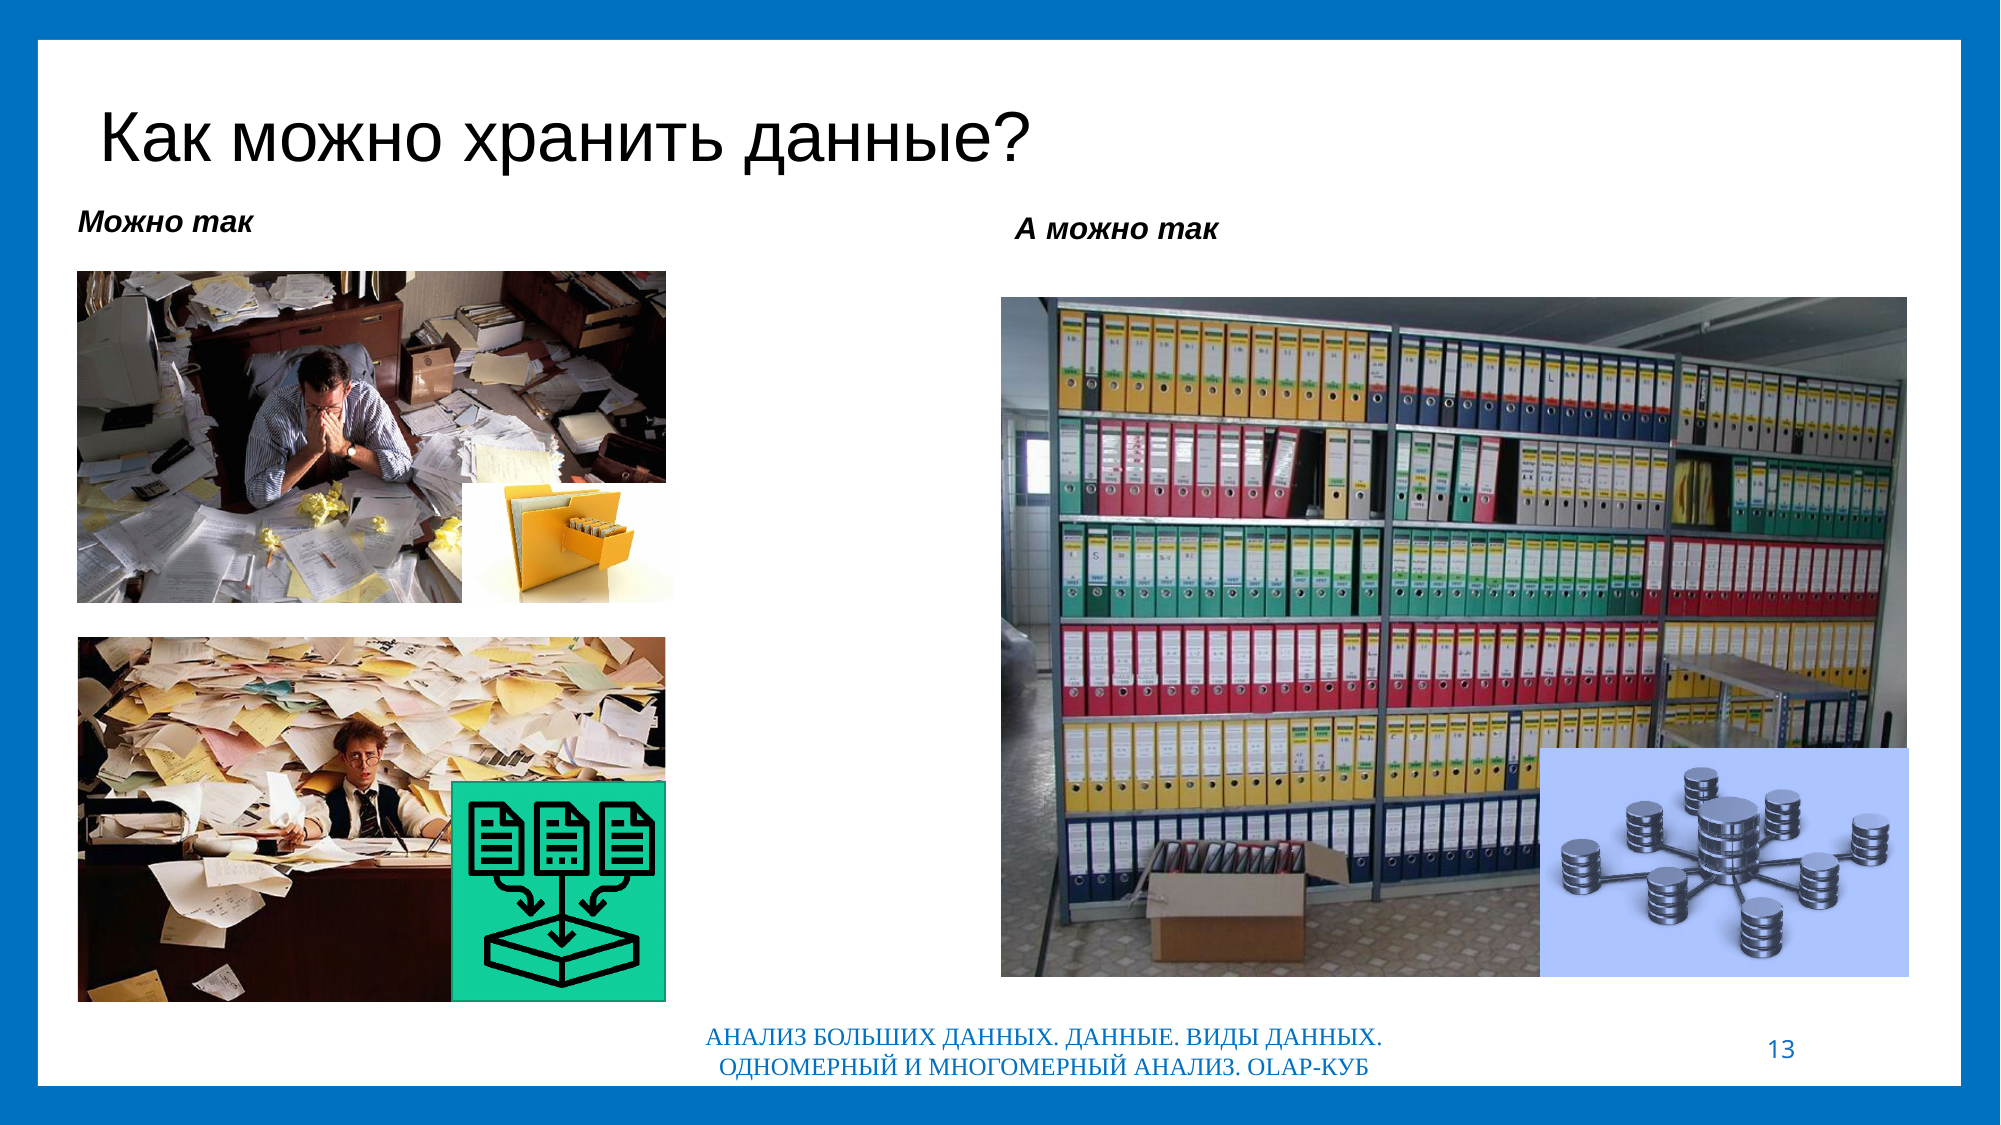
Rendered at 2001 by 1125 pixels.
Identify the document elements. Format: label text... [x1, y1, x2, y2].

picture [1001, 297, 1909, 977]
text_box А можно так [999, 205, 1922, 895]
subtitle Можно так [77, 205, 952, 895]
picture [77, 271, 674, 604]
text_box АНАЛИЗ БОЛЬШИХ ДАННЫХ. ДАННЫЕ. ВИДЫ ДАННЫХ. ОДНОМЕРНЫЙ И МНОГОМЕРНЫЙ АНАЛИЗ. OLAP-КУБ [647, 1020, 1442, 1081]
slide_number 13 [1530, 1020, 1811, 1081]
title Как можно хранить данные? [99, 44, 1900, 233]
picture [77, 637, 666, 1002]
